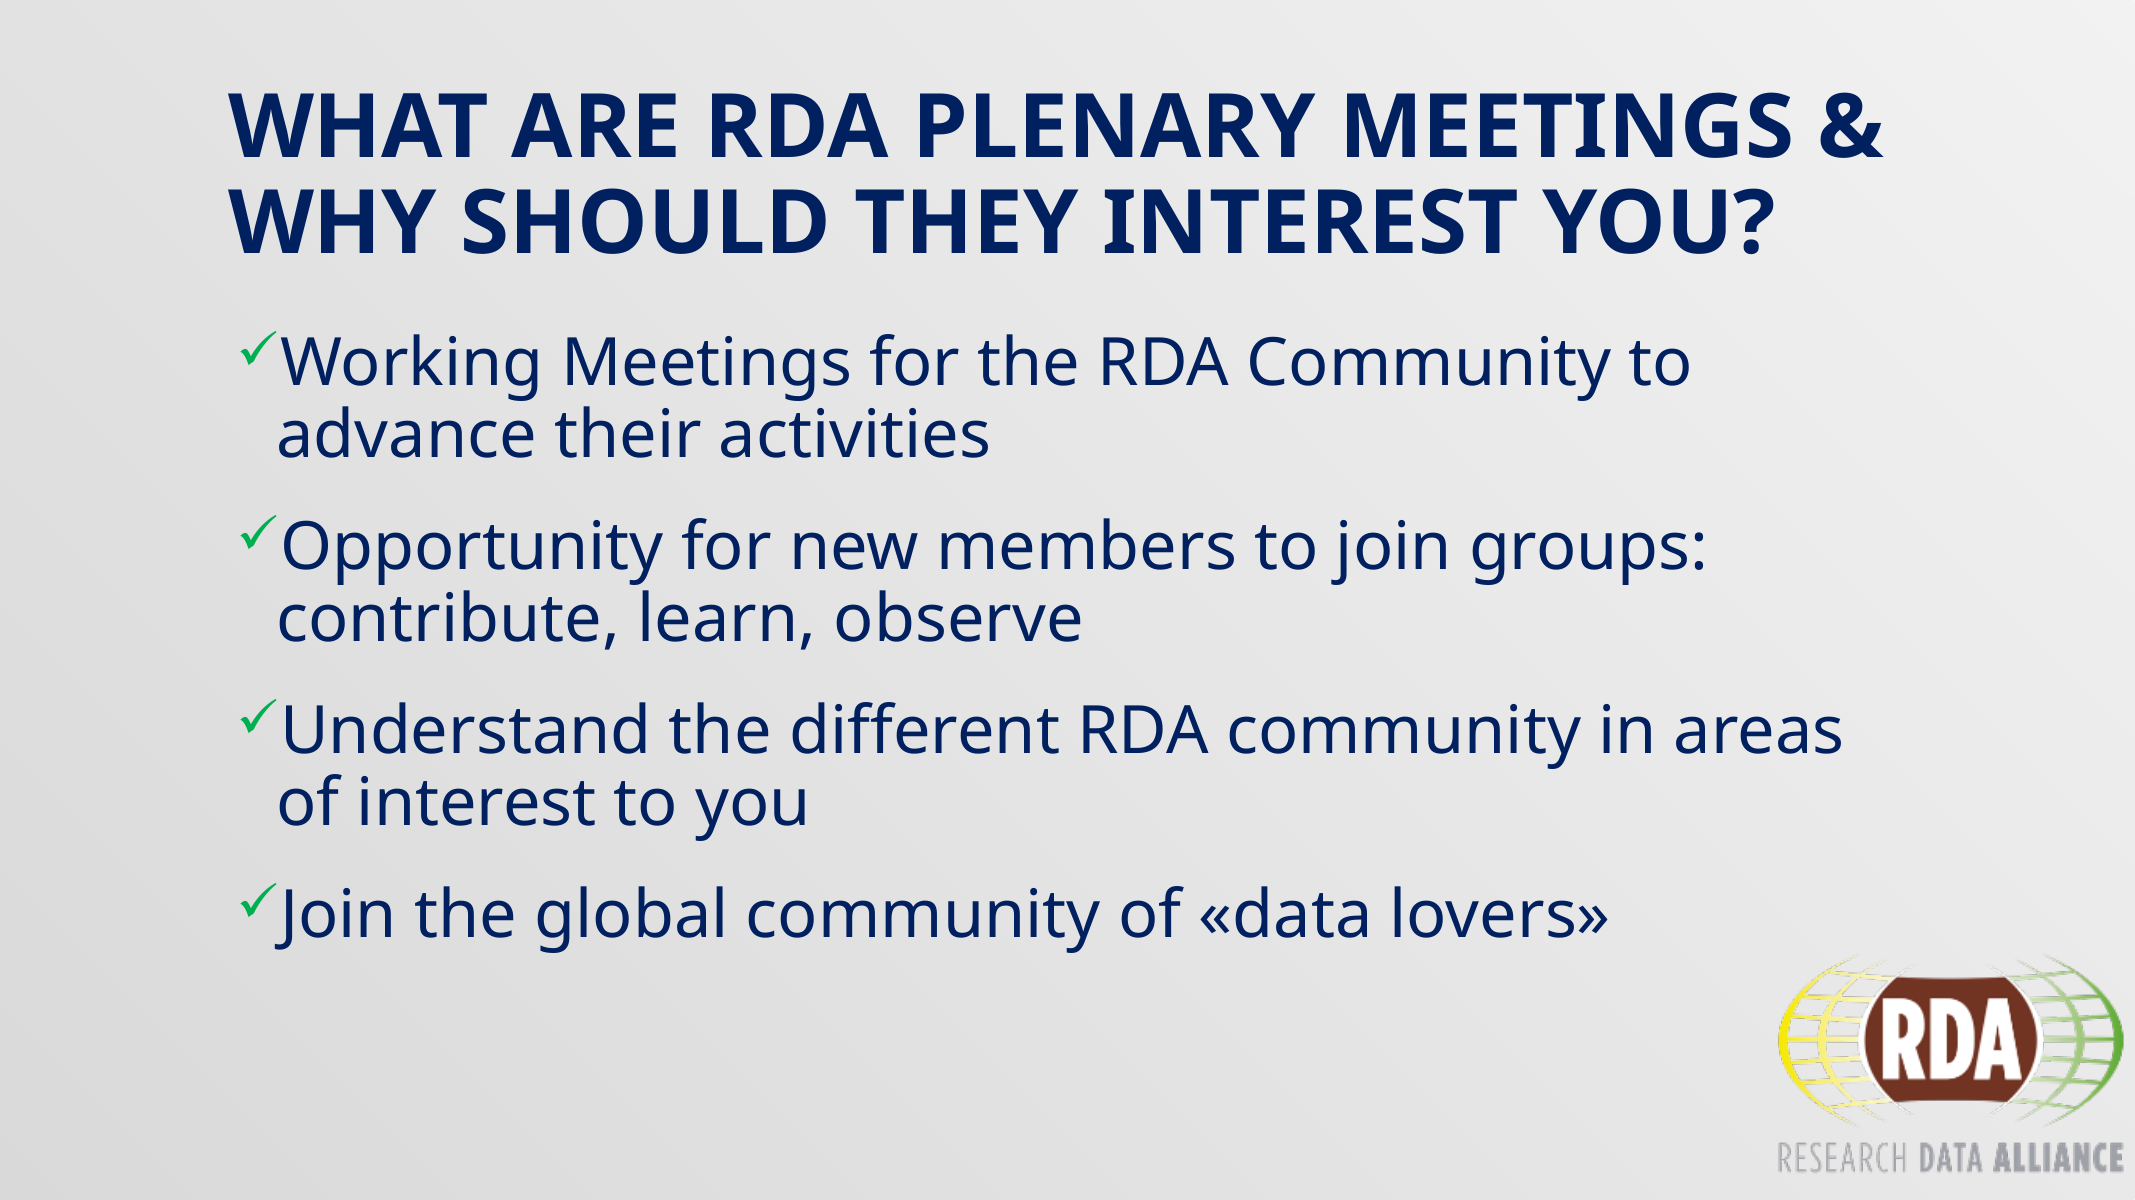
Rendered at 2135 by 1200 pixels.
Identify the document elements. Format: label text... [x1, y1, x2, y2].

title What are rda plenary meetings & why should they interest you? [213, 48, 1922, 280]
list Working Meetings for the RDA Community to advance their activities Opportunity for new members to join groups: contribute, learn, observe Understand the different RDA community in areas of interest to you Join the global community of «data lovers» [213, 320, 1922, 1080]
picture [1765, 926, 2127, 1200]
